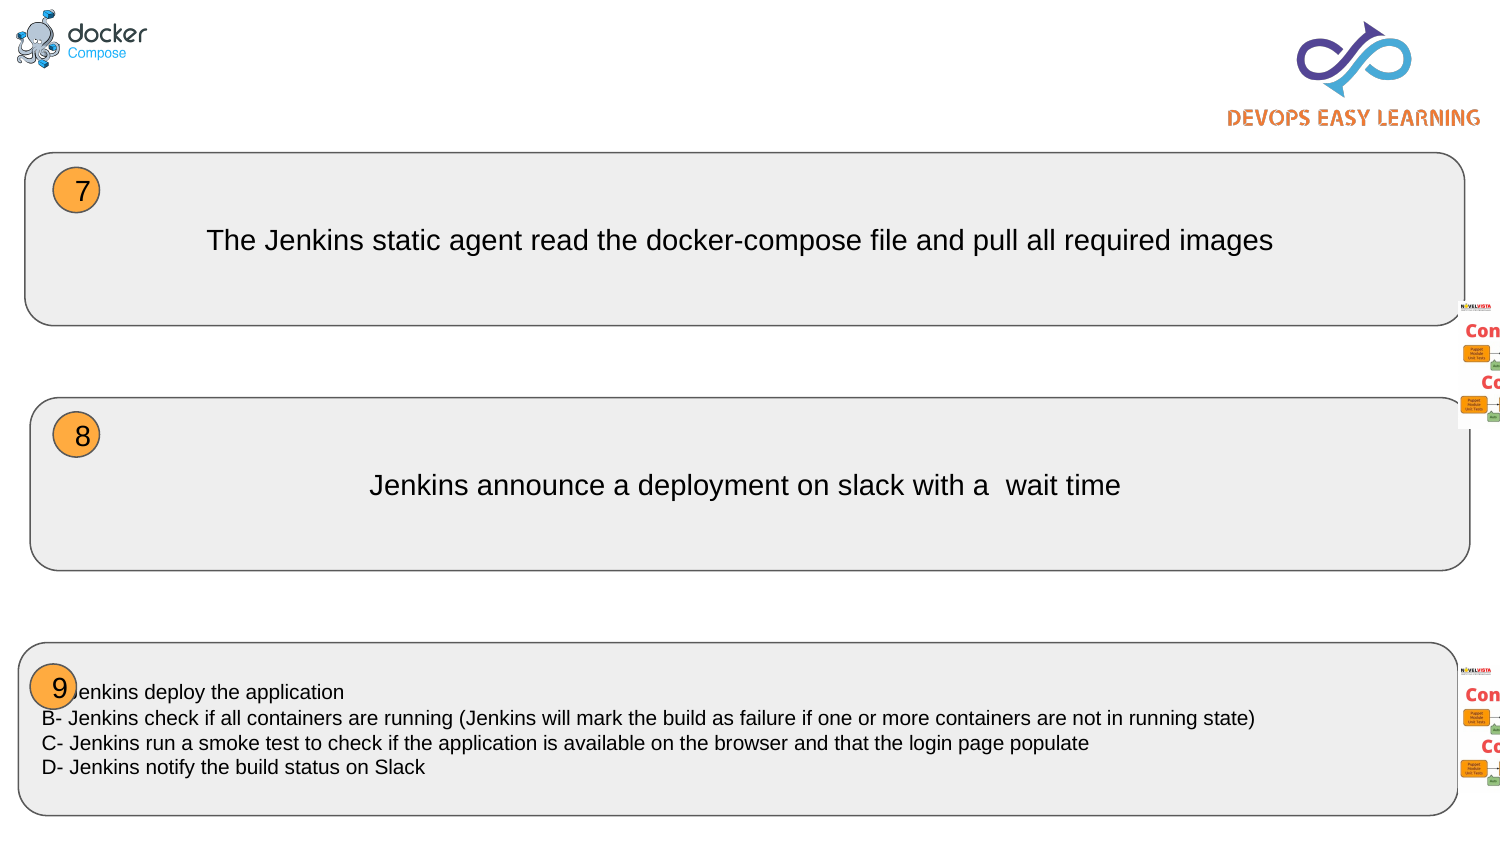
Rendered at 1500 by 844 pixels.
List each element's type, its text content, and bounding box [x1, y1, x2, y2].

picture [1216, 9, 1492, 148]
text_box The Jenkins static agent read the docker-compose file and pull all required images [24, 152, 1465, 326]
picture [1457, 301, 1500, 430]
picture [0, 0, 163, 78]
text_box 9 [30, 663, 77, 710]
text_box 7 [53, 167, 100, 213]
text_box Jenkins announce a deployment on slack with a wait time [30, 397, 1470, 571]
picture [1457, 665, 1500, 793]
text_box 8 [53, 411, 100, 458]
text_box A- Jenkins deploy the application B- Jenkins check if all containers are running (Jenkins will mark the build as failure if one or more containers are not in running state) C- Jenkins run a smoke test to check if the application is available on the browser and that the login page populate D- Jenkins notify the build status on Slack [18, 642, 1458, 816]
